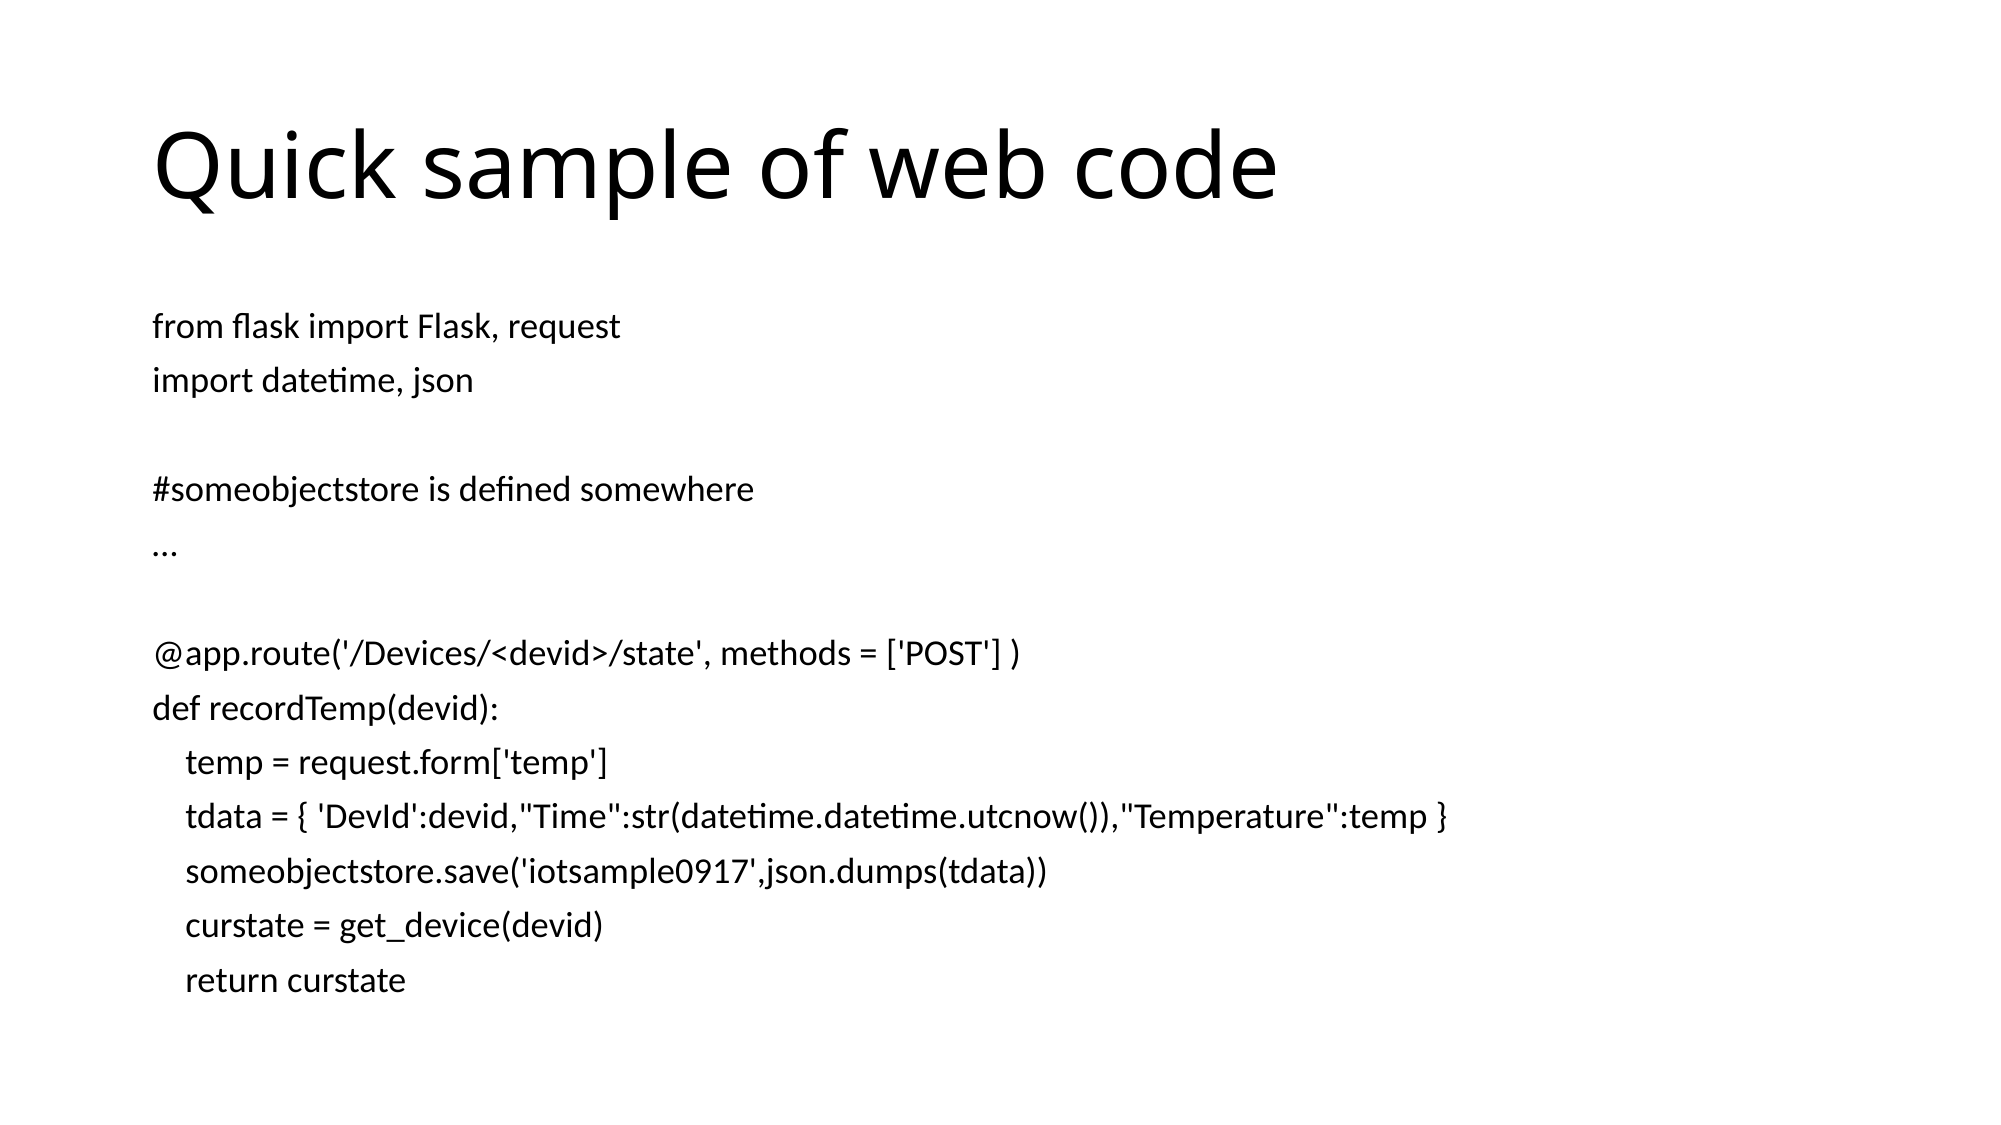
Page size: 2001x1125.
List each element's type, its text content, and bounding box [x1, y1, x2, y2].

list from flask import Flask, request import datetime, json #someobjectstore is defined somewhere … @app.route('/Devices/<devid>/state', methods = ['POST'] ) def recordTemp(devid): temp = request.form['temp'] tdata = { 'DevId':devid,"Time":str(datetime.datetime.utcnow()),"Temperature":temp } someobjectstore.save('iotsample0917',json.dumps(tdata)) curstate = get_device(devid) return curstate [137, 299, 1863, 1014]
title Quick sample of web code [137, 59, 1863, 278]
